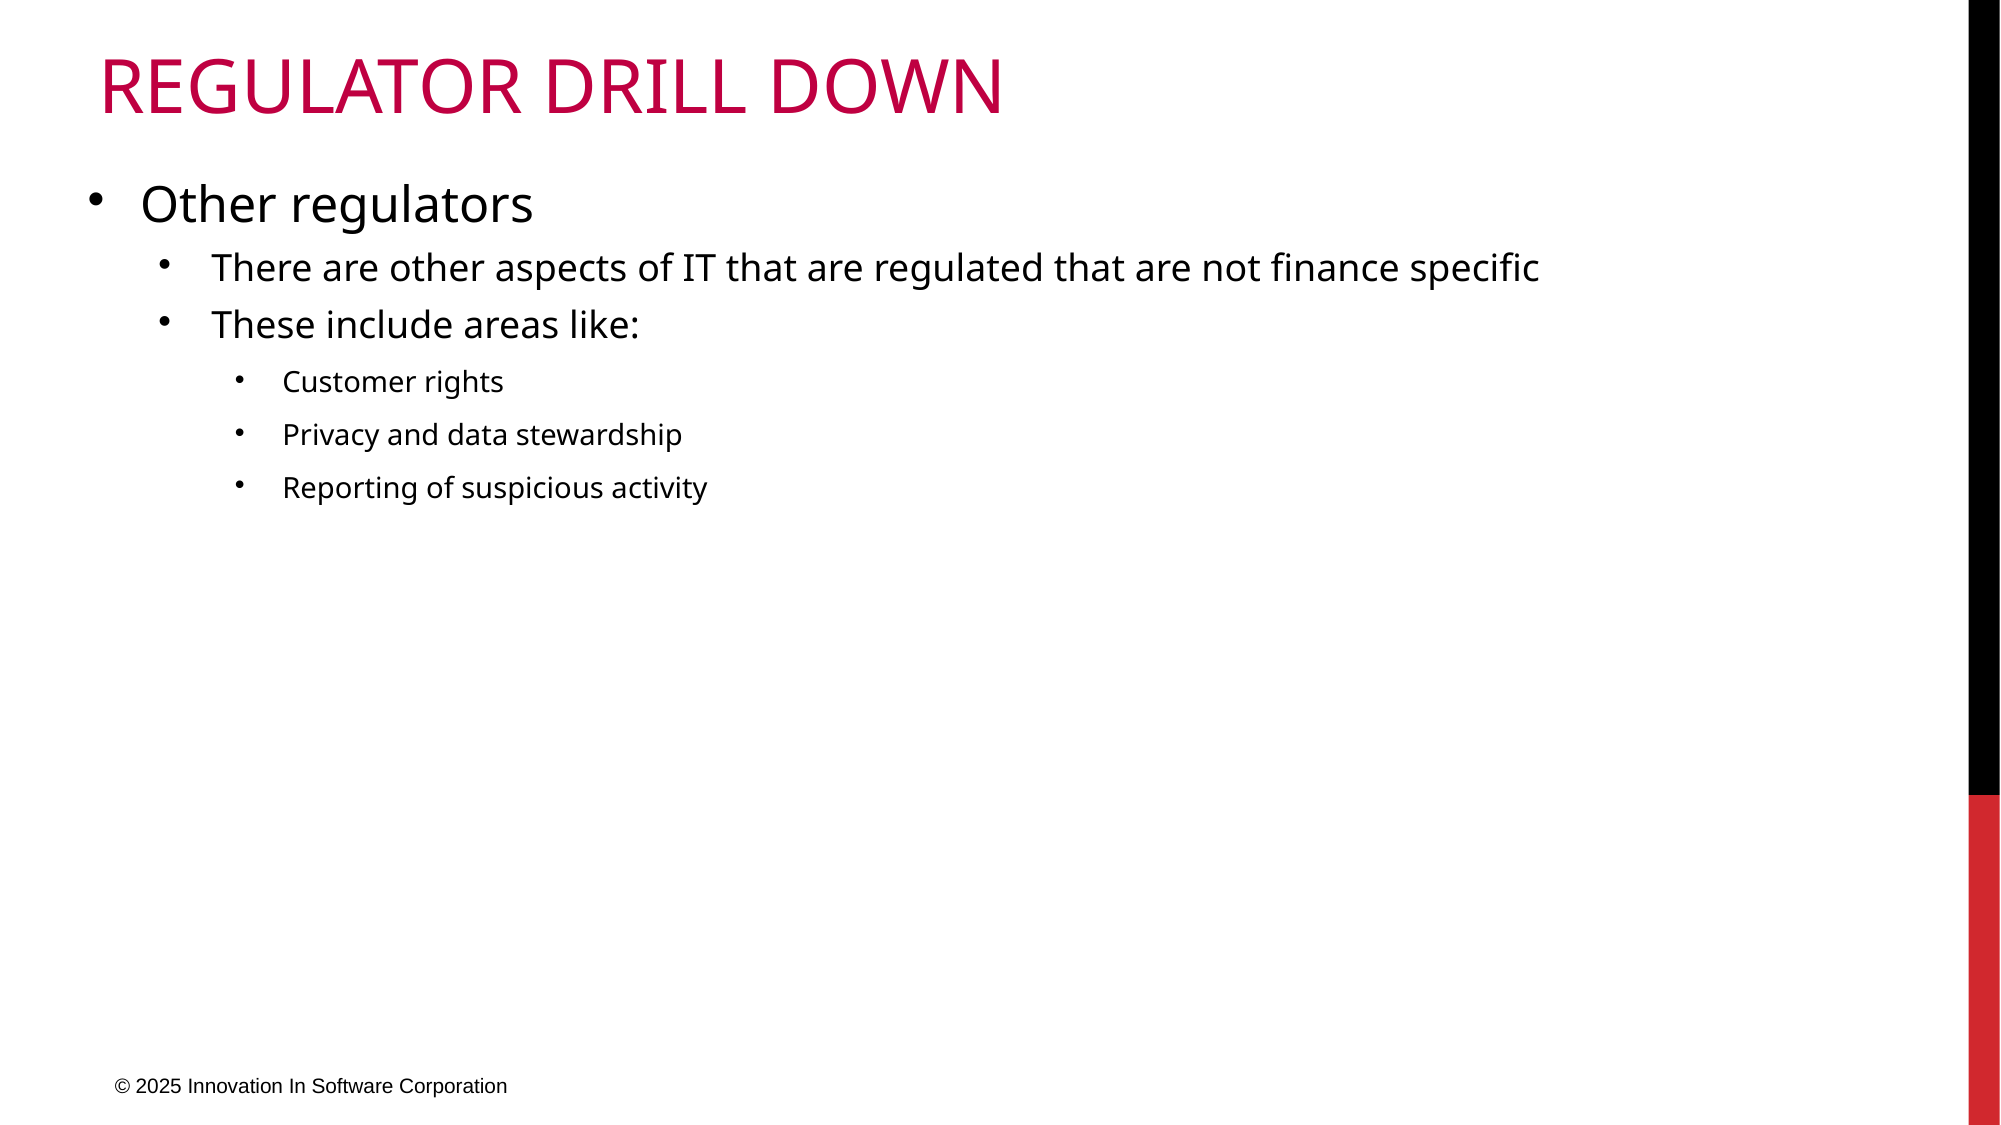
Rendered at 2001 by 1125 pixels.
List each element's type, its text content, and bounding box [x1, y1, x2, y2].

title Regulator Drill down [98, 23, 1413, 143]
footer © 2025 Innovation In Software Corporation [99, 1065, 850, 1112]
list Other regulators There are other aspects of IT that are regulated that are not finance specific These include areas like: Customer rights Privacy and data stewardship Reporting of suspicious activity [69, 172, 1874, 1001]
